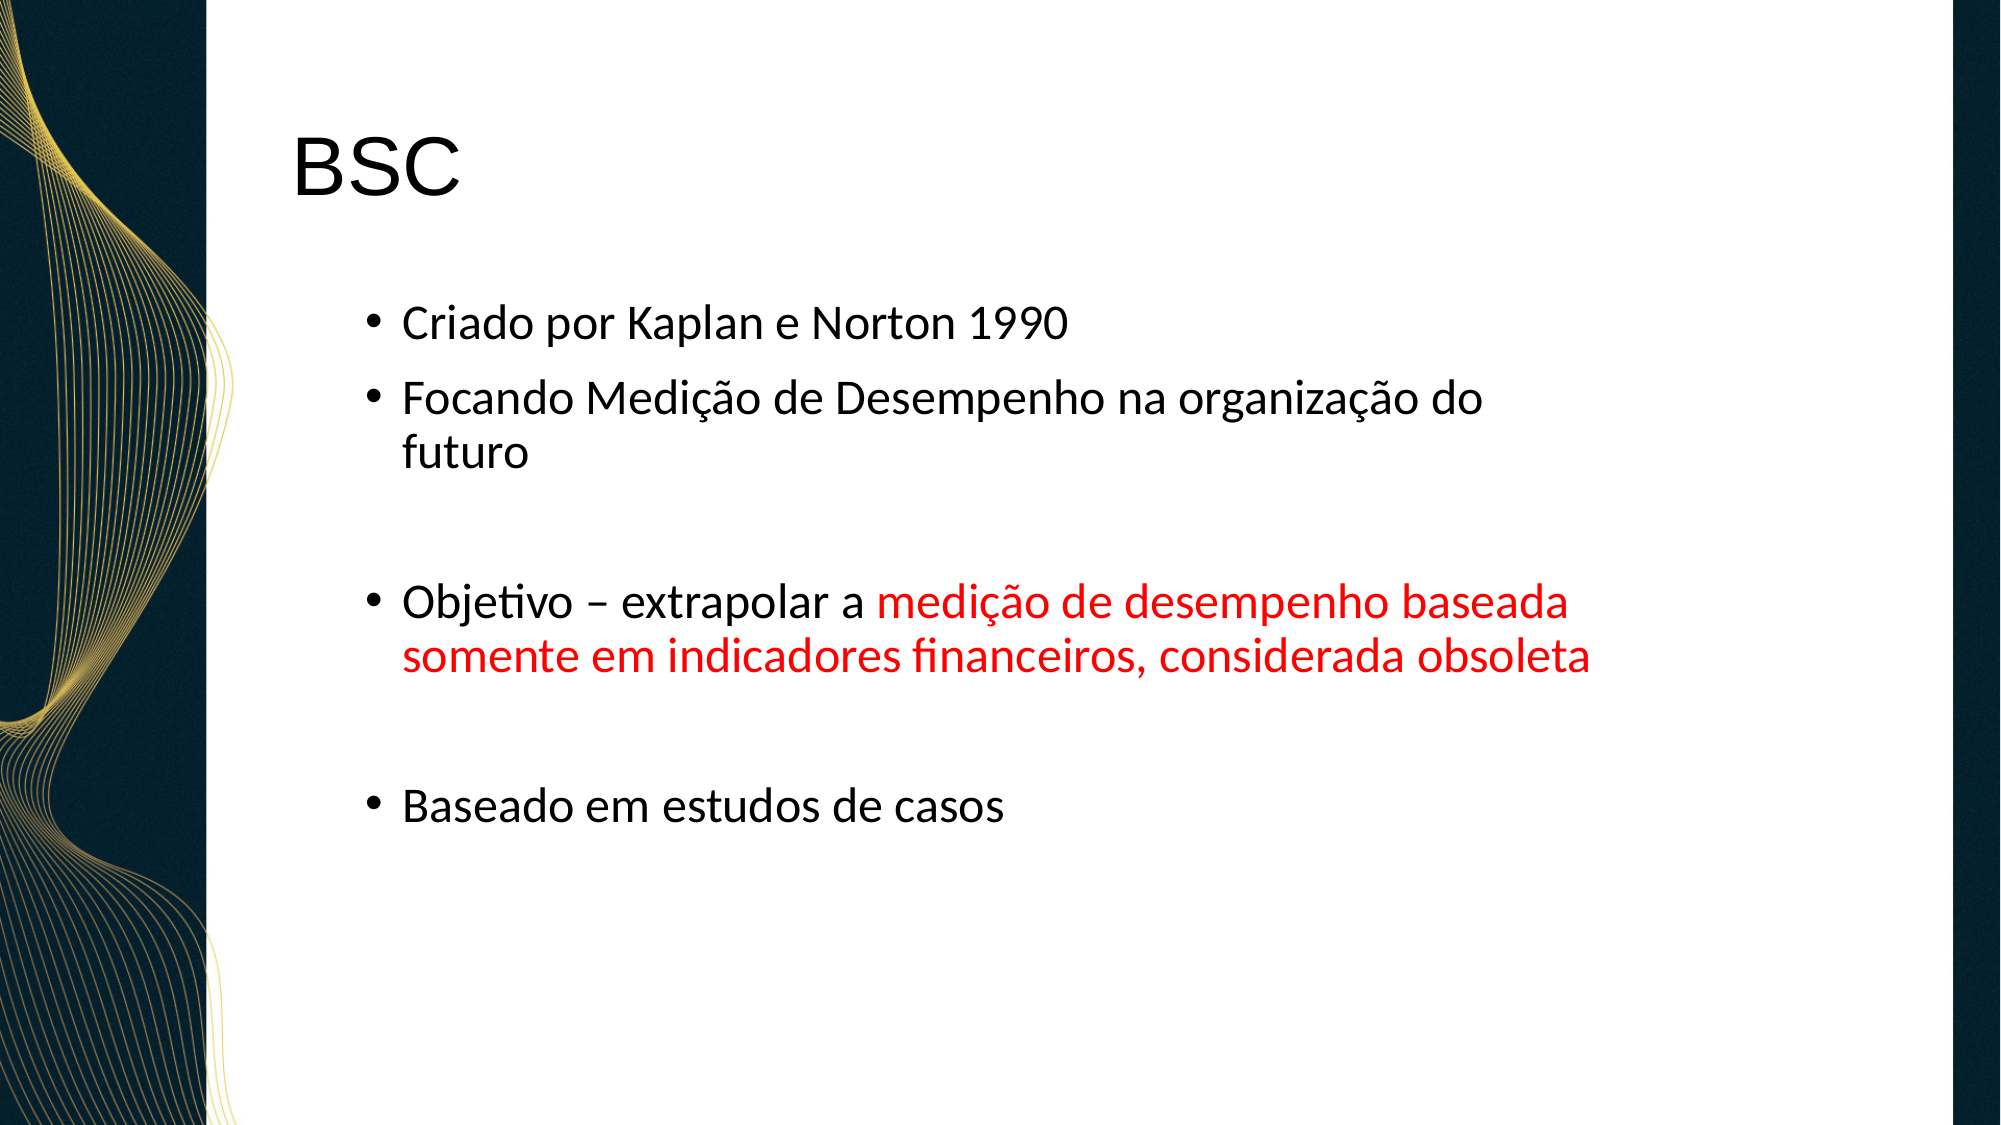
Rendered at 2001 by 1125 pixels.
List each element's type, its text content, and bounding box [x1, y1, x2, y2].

picture [0, 0, 2001, 1125]
list Criado por Kaplan e Norton 1990 Focando Medição de Desempenho na organização do futuro Objetivo – extrapolar a medição de desempenho baseada somente em indicadores financeiros, considerada obsoleta Baseado em estudos de casos [350, 208, 1625, 1021]
title BSC [137, 59, 1863, 278]
